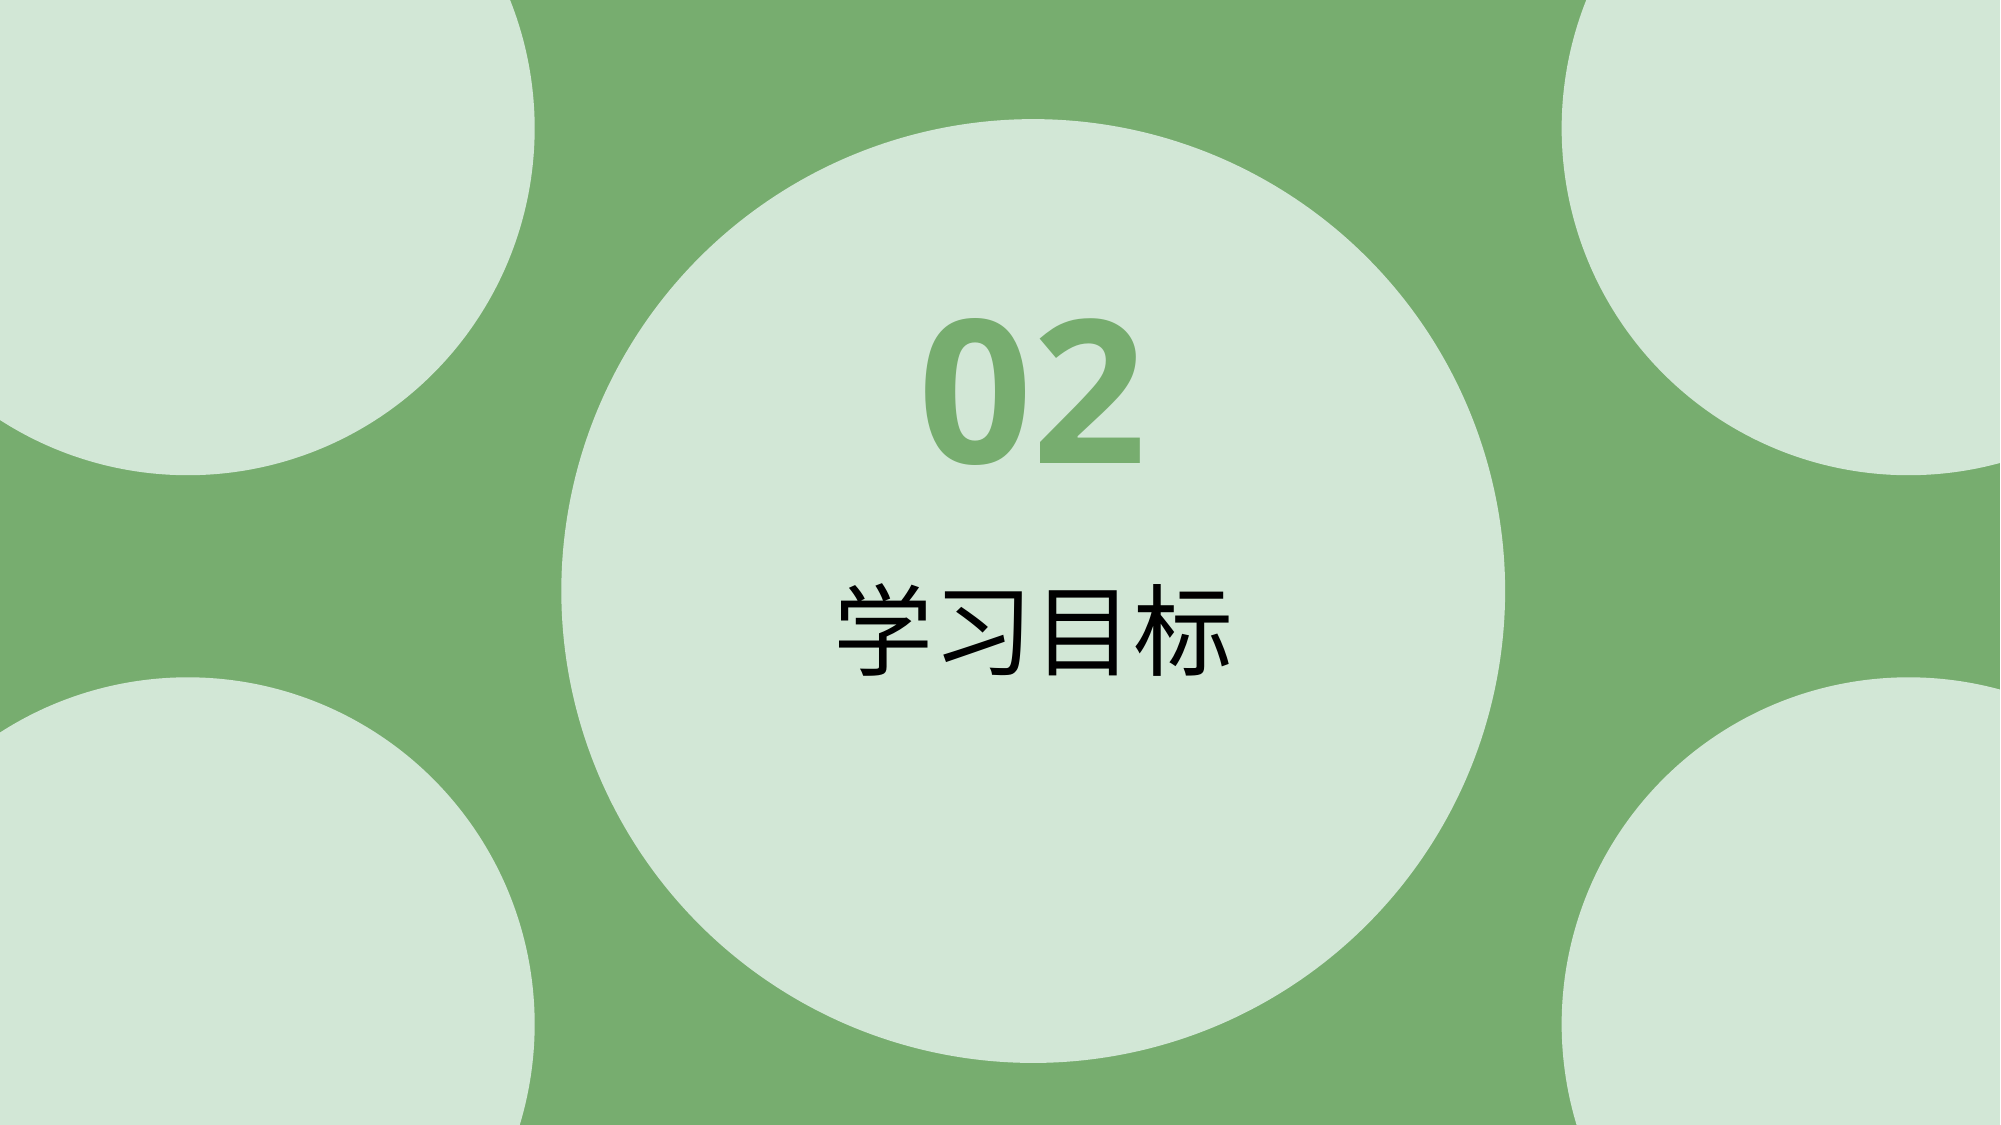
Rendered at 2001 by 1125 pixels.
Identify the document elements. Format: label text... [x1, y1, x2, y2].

text_box [0, 0, 535, 476]
text_box [0, 677, 535, 1125]
text_box 02 [586, 264, 1480, 574]
text_box 学习目标 [586, 574, 1480, 879]
text_box [1561, 677, 2000, 1125]
text_box [1561, 0, 2000, 476]
text_box [561, 119, 1506, 1063]
